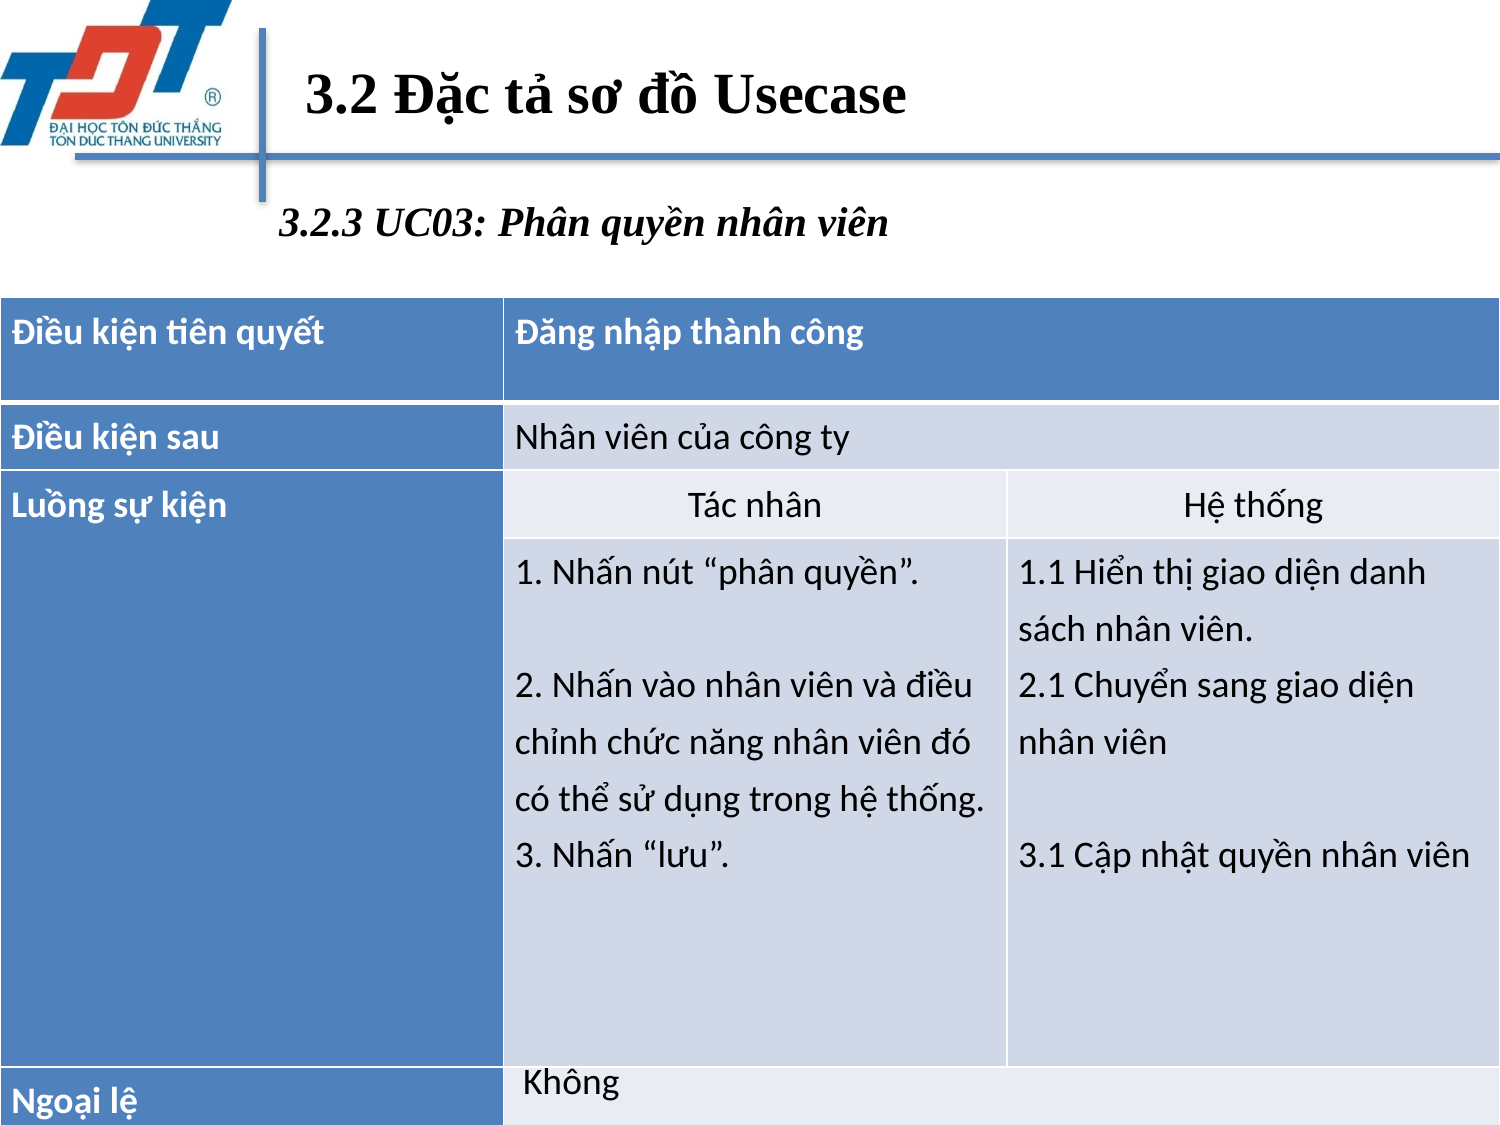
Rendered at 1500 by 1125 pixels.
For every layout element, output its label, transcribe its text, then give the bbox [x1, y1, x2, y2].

table_cell 1. Nhấn nút “phân quyền”. 2. Nhấn vào nhân viên và điều chỉnh chức năng nhân viên đó có thể sử dụng trong hệ thống. 3. Nhấn “lưu”. [504, 539, 1006, 1066]
table_cell Ngoại lệ [1, 1068, 503, 1125]
text_box 3.2.3 UC03: Phân quyền nhân viên [264, 162, 905, 253]
picture [0, 0, 232, 146]
table_cell Không [504, 1068, 1499, 1125]
table_header Đăng nhập thành công [504, 298, 1499, 400]
table_header Điều kiện tiên quyết [1, 298, 503, 400]
table_cell Điều kiện sau [1, 405, 503, 469]
text_box 3.2 Đặc tả sơ đồ Usecase [290, 12, 938, 133]
table_cell Luồng sự kiện [1, 471, 503, 1066]
table_cell Tác nhân [504, 471, 1006, 537]
table_cell Nhân viên của công ty [504, 405, 1499, 469]
table_cell Hệ thống [1008, 471, 1499, 537]
table_cell 1.1 Hiển thị giao diện danh sách nhân viên. 2.1 Chuyển sang giao diện nhân viên 3.1 Cập nhật quyền nhân viên [1008, 539, 1499, 1066]
